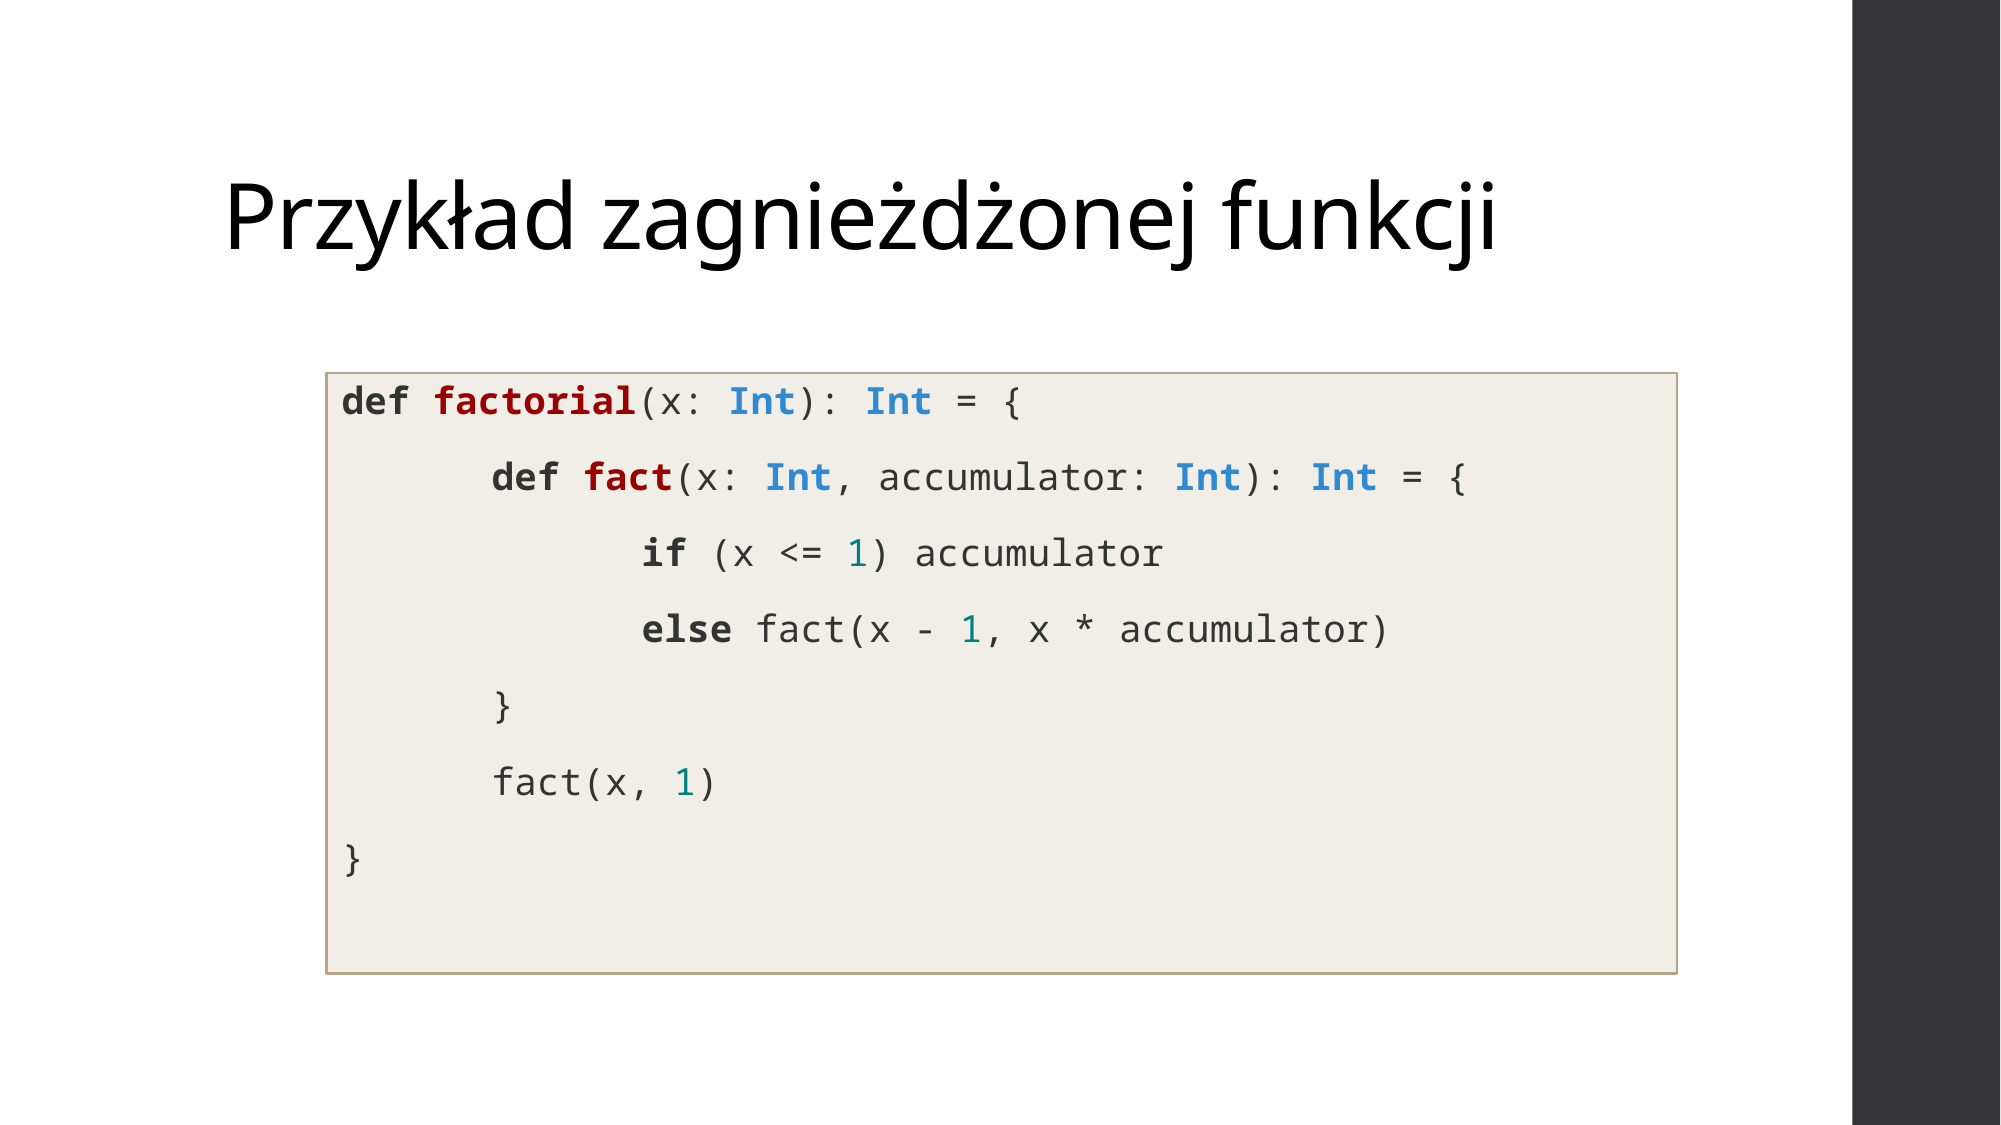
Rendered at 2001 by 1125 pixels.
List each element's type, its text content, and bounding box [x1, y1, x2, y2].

title Przykład zagnieżdżonej funkcji [206, 60, 1797, 278]
list def factorial(x: Int): Int = { def fact(x: Int, accumulator: Int): Int = { if (x <= 1) accumulator else fact(x - 1, x * accumulator) } fact(x, 1) } [325, 372, 1678, 975]
